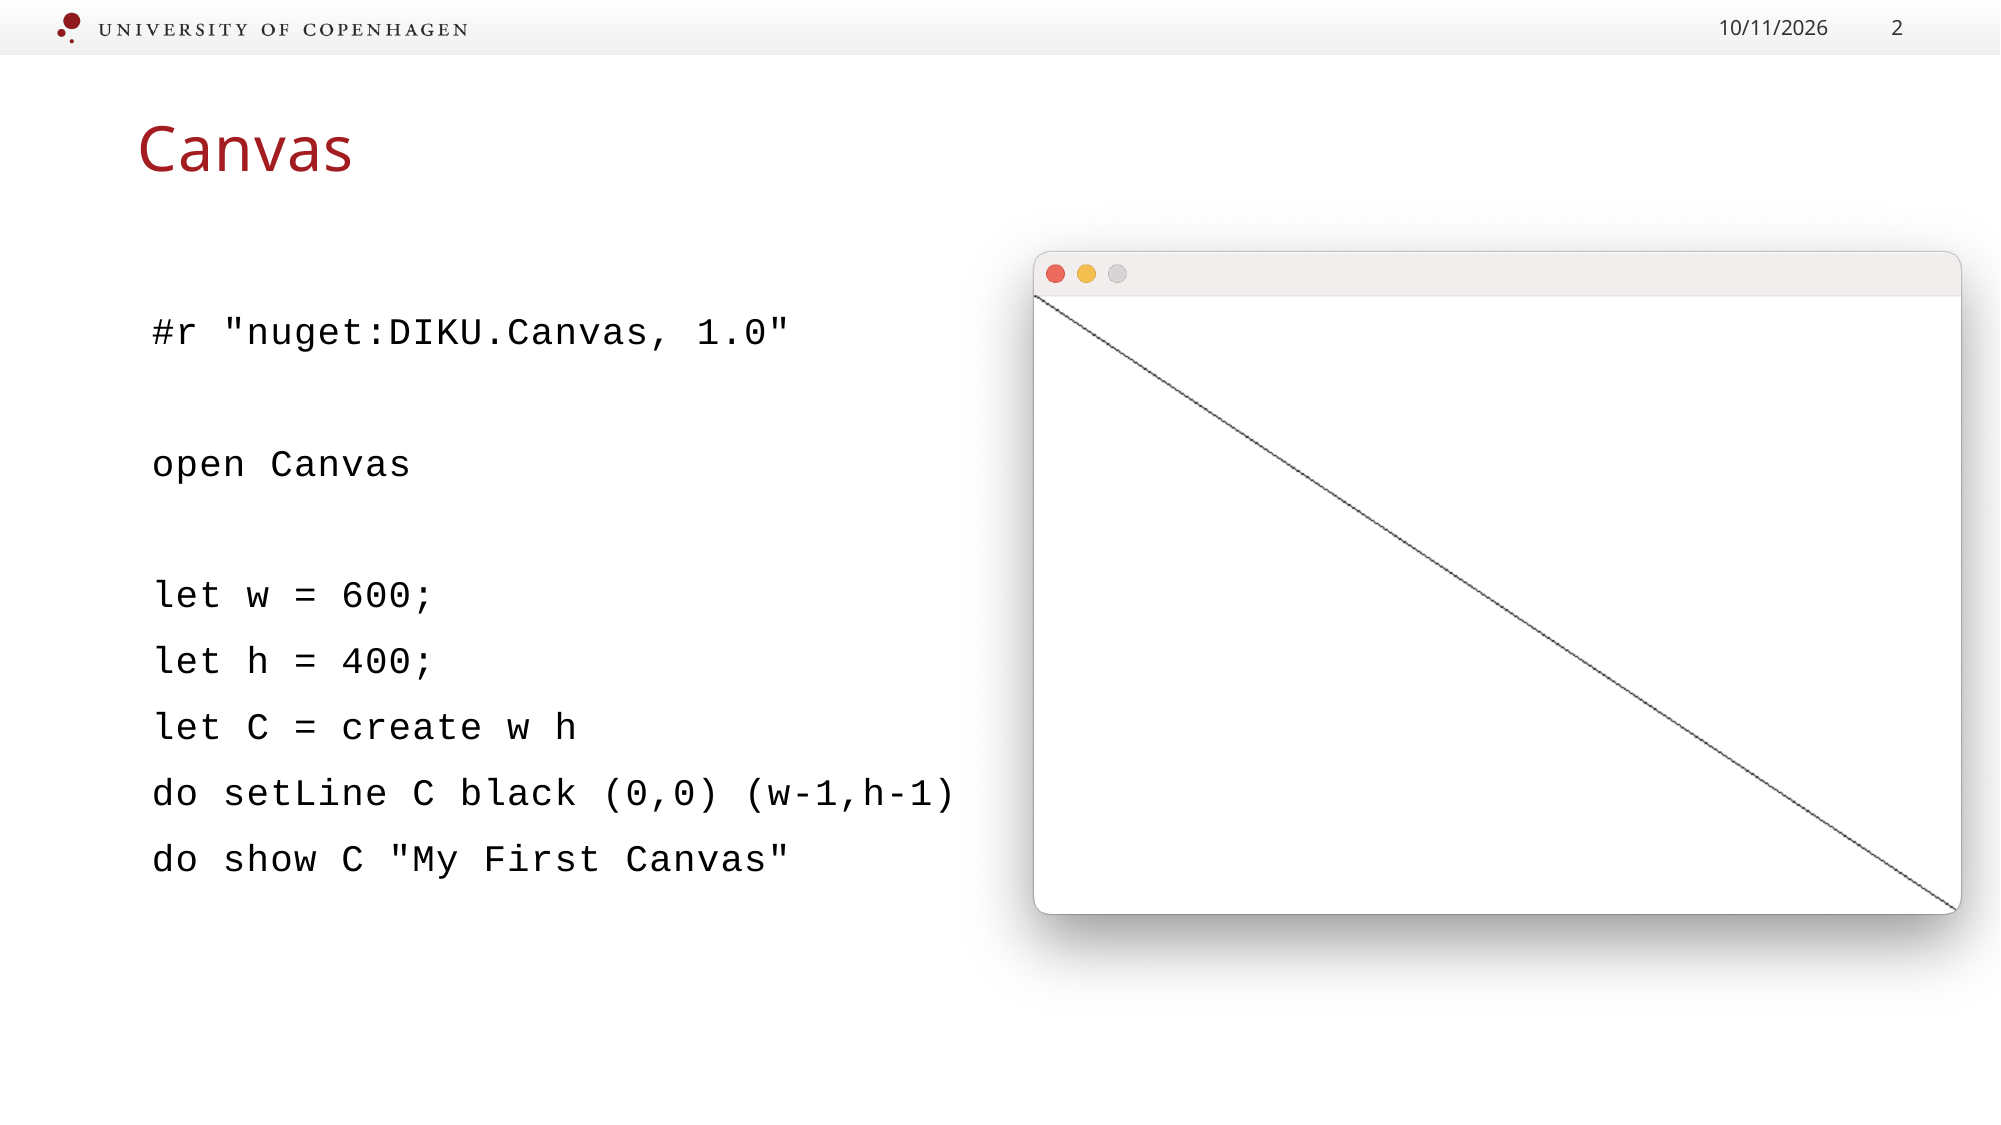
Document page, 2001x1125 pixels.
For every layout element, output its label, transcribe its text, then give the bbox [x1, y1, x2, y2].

picture [947, 193, 2000, 1028]
picture [92, 15, 475, 42]
slide_number 2 [1840, 14, 1904, 43]
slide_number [1694, 14, 1829, 43]
text_box #r "nuget:DIKU.Canvas, 1.0" open Canvas let w = 600; let h = 400; let C = create w h do setLine C black (0,0) (w-1,h-1) do show C "My First Canvas" [136, 299, 947, 984]
text_box Canvas [137, 108, 1863, 278]
